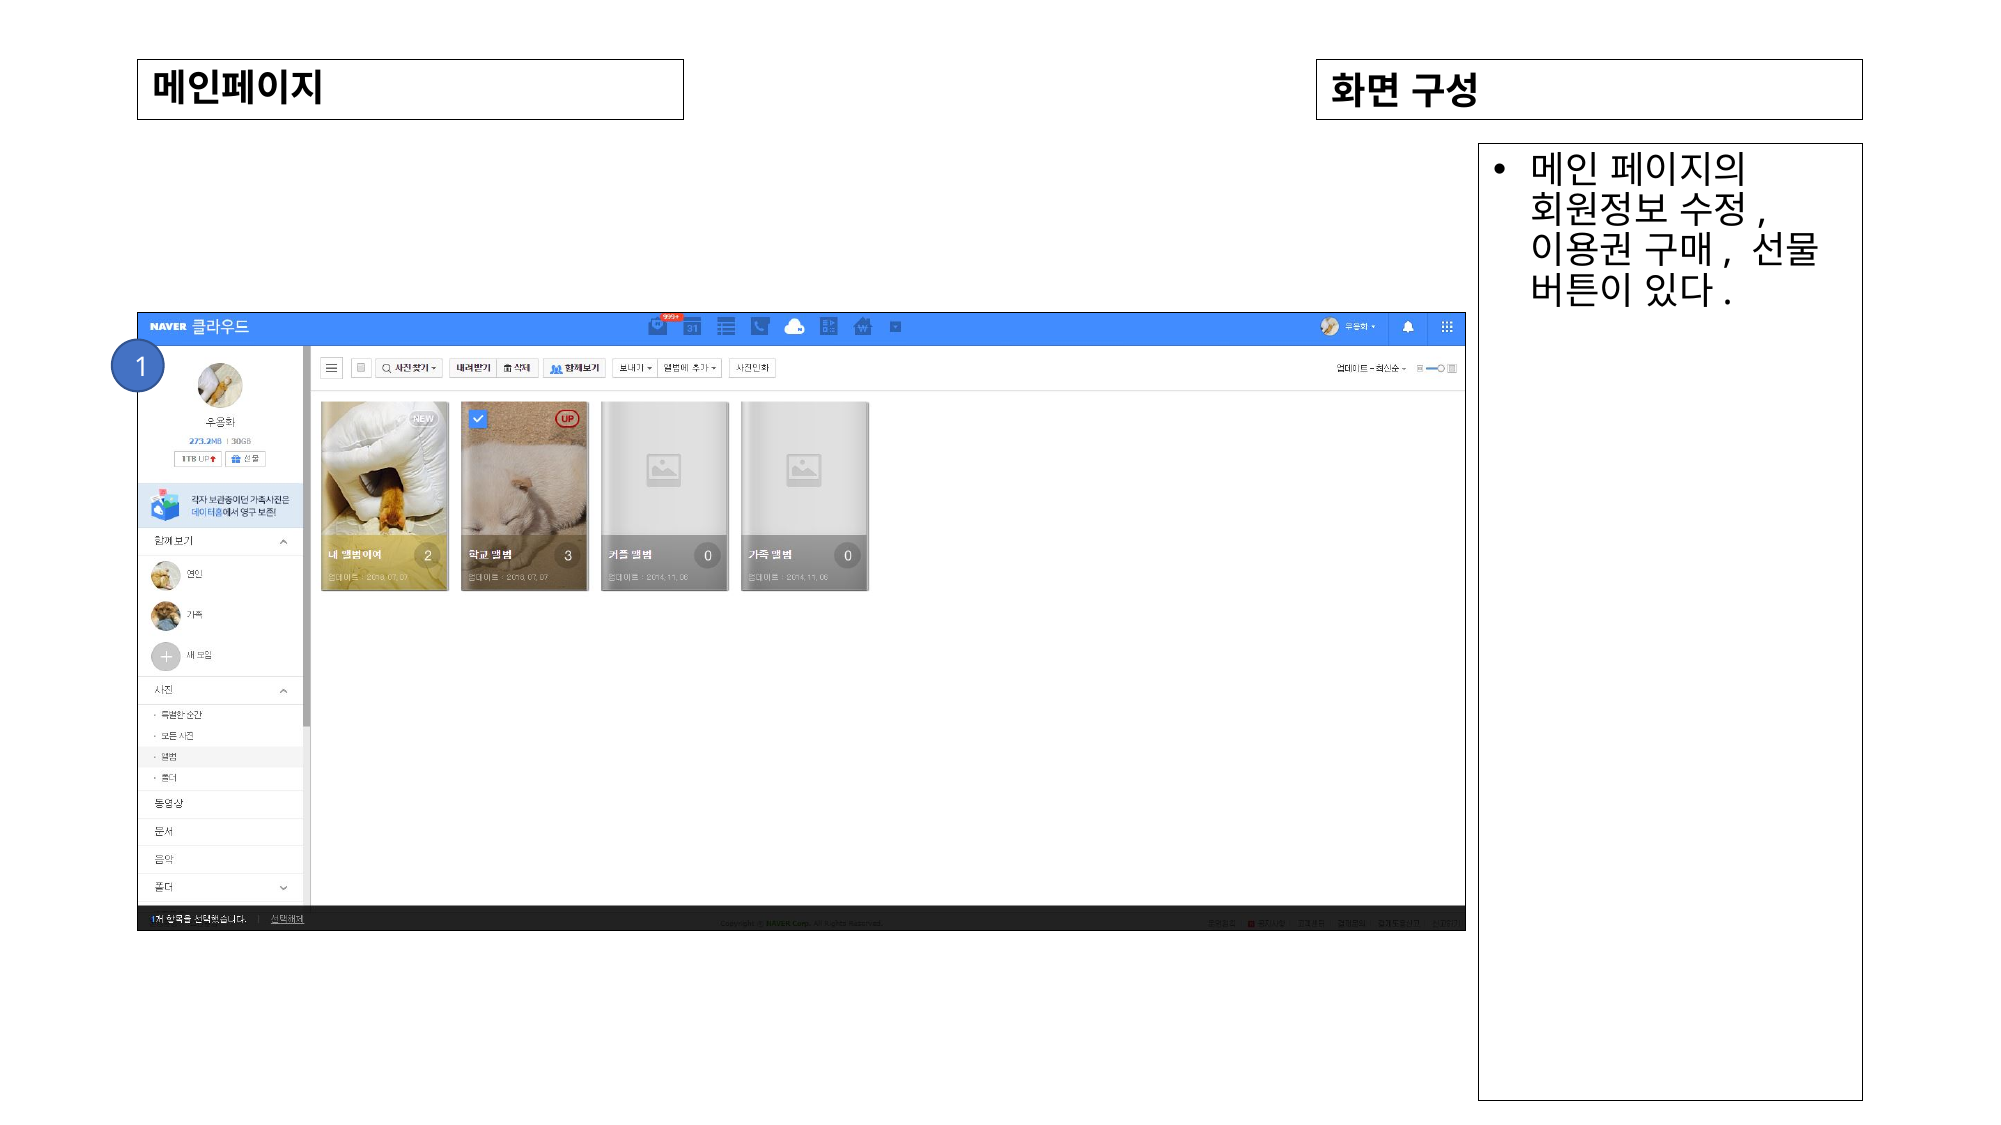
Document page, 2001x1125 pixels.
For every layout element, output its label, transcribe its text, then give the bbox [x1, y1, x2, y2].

list 메인 페이지의 회원정보 수정, 이용권 구매, 선물 버튼이 있다. [1478, 143, 1863, 1101]
list 화면 구성 [1316, 59, 1863, 120]
title 메인페이지 [137, 59, 684, 120]
text_box 1 [110, 338, 137, 393]
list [137, 312, 1466, 931]
